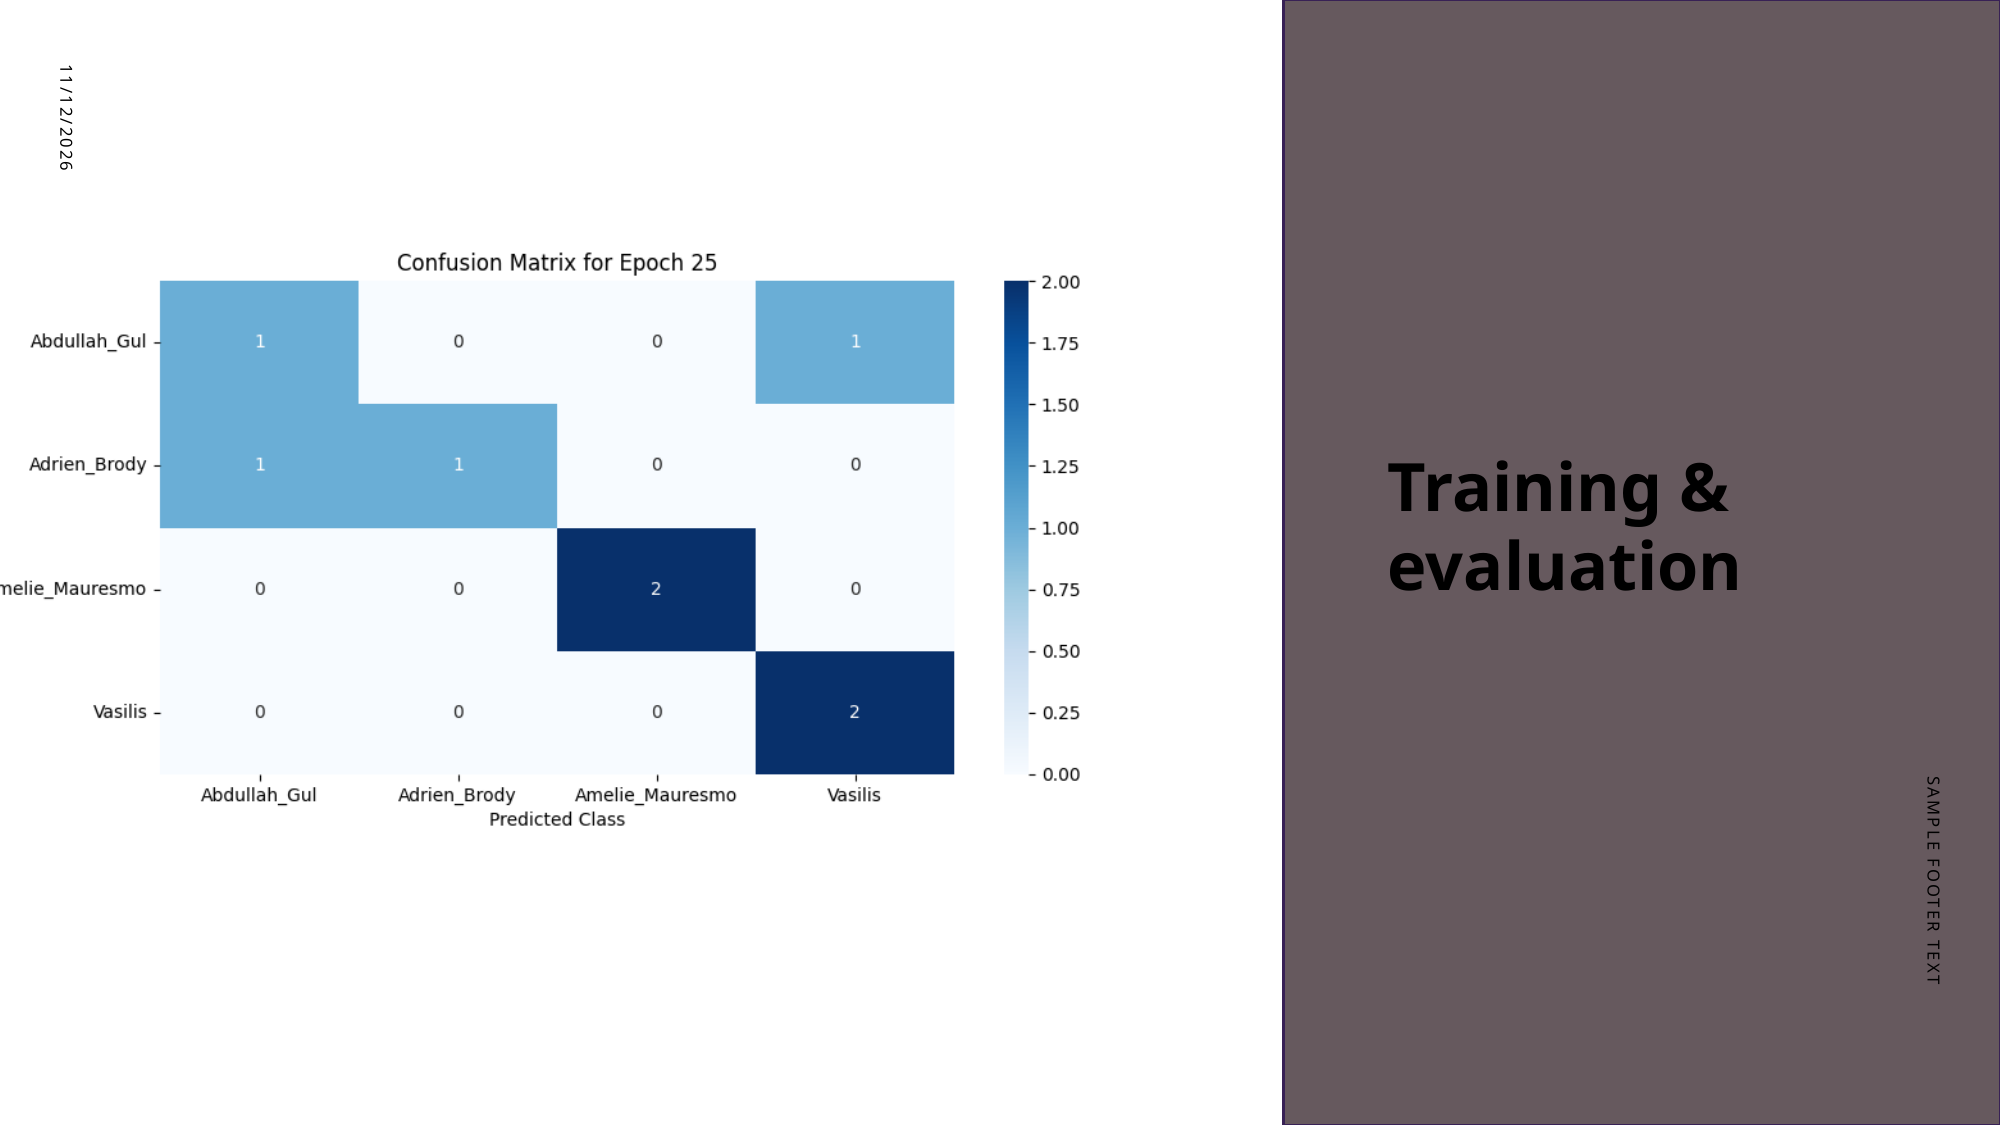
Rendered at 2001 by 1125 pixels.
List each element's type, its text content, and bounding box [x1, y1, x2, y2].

footer Sample Footer Text [1904, 450, 1965, 1000]
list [0, 204, 1281, 845]
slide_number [35, 49, 96, 204]
title Training & evaluation [1372, 49, 1905, 1000]
text_box [1282, 0, 2000, 1125]
